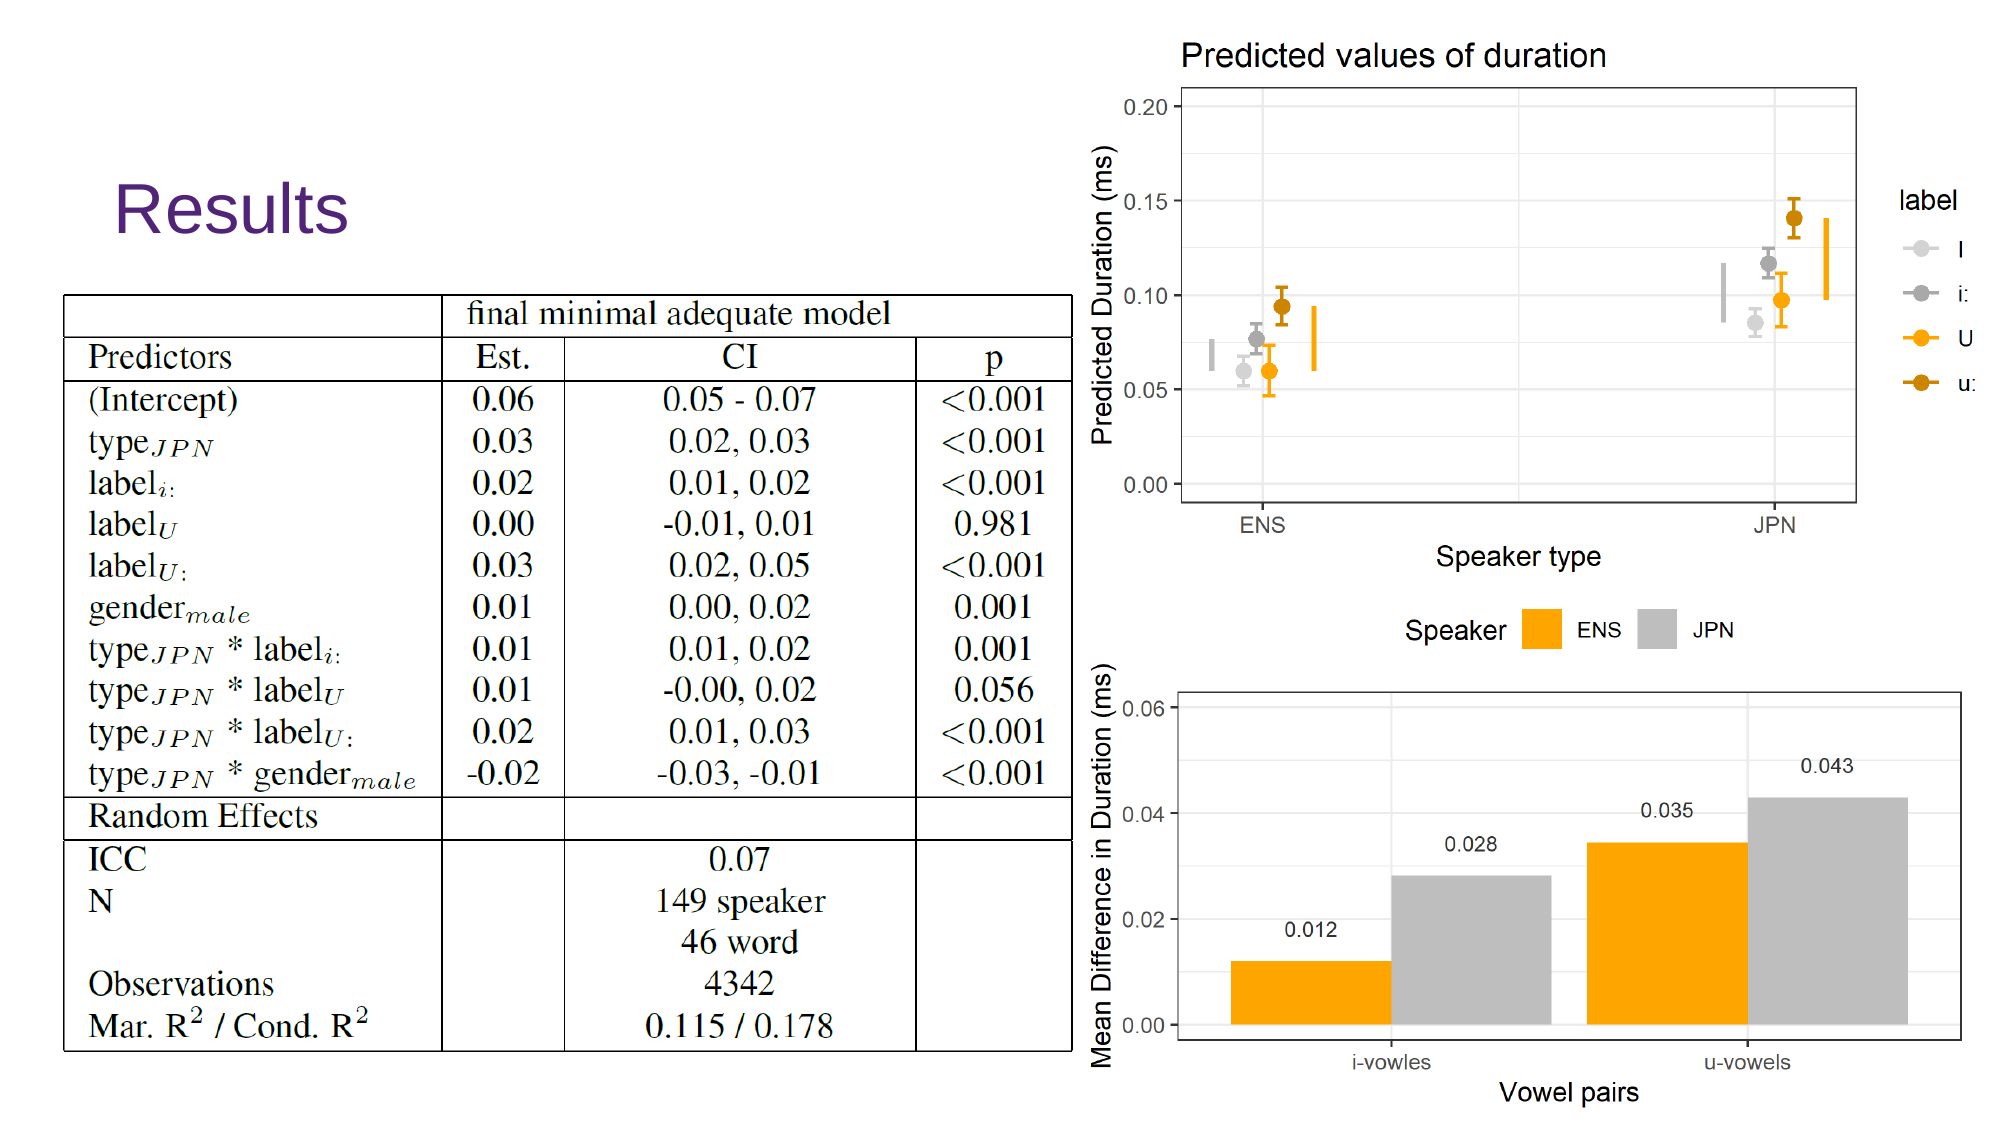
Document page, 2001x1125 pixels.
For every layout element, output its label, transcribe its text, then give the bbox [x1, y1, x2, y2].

title Results [114, 172, 1076, 250]
picture [58, 27, 2000, 1120]
